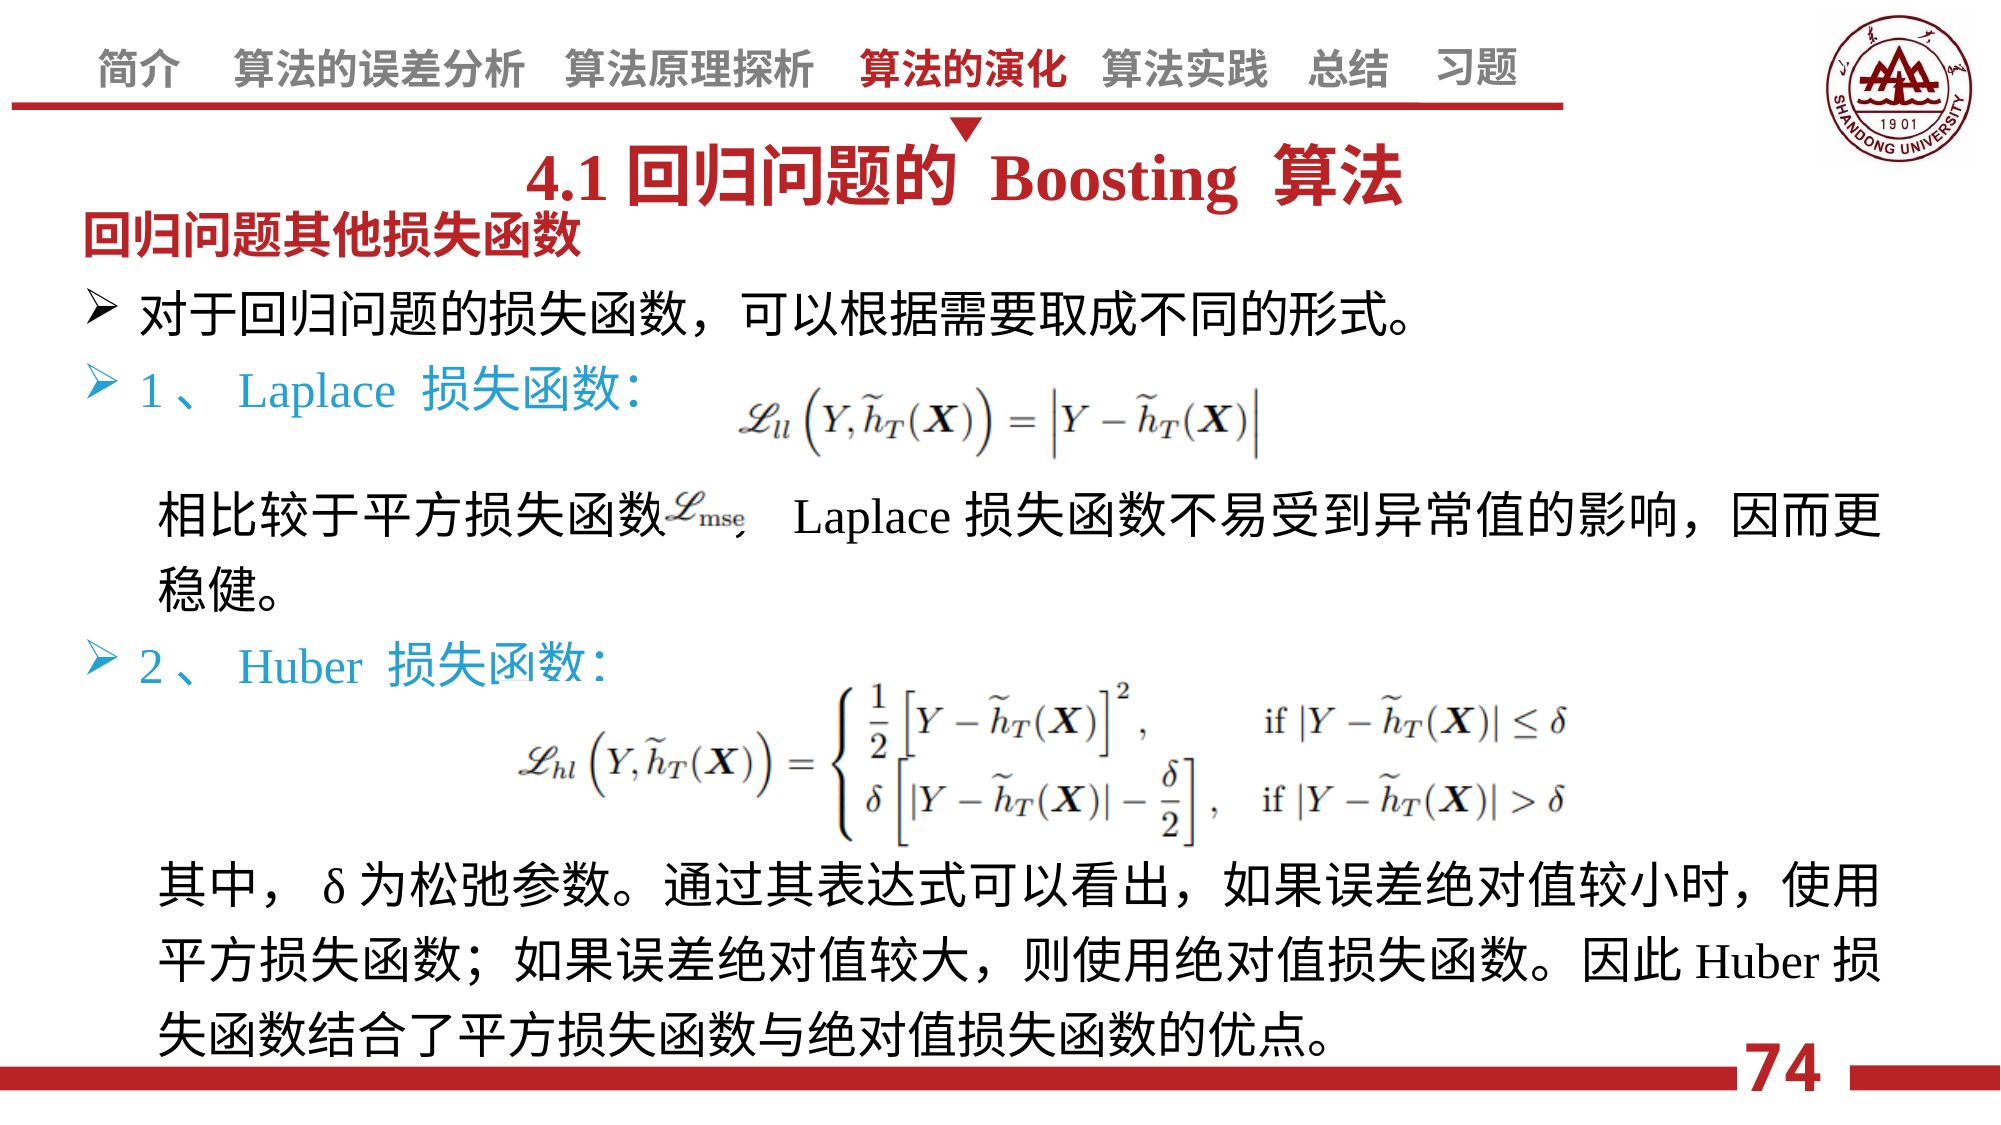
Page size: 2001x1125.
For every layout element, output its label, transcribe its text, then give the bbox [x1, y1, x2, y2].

picture [729, 370, 1294, 468]
picture [498, 681, 1586, 865]
text_box 回归问题其他损失函数 [67, 196, 1071, 260]
picture [658, 474, 750, 531]
text_box 其中，δ为松弛参数。通过其表达式可以看出，如果误差绝对值较小时，使用平方损失函数；如果误差绝对值较大，则使用绝对值损失函数。因此Huber损失函数结合了平方损失函数与绝对值损失函数的优点。 [67, 831, 1898, 1125]
text_box 相比较于平方损失函数 ，Laplace损失函数不易受到异常值的影响，因而更稳健。 2、Huber 损失函数： [67, 460, 1898, 701]
text_box 4.1回归问题的 Boosting 算法 [498, 126, 1502, 221]
picture [1820, 9, 1977, 167]
text_box 对于回归问题的损失函数，可以根据需要取成不同的形式。 1、Laplace 损失函数： [67, 260, 1923, 426]
